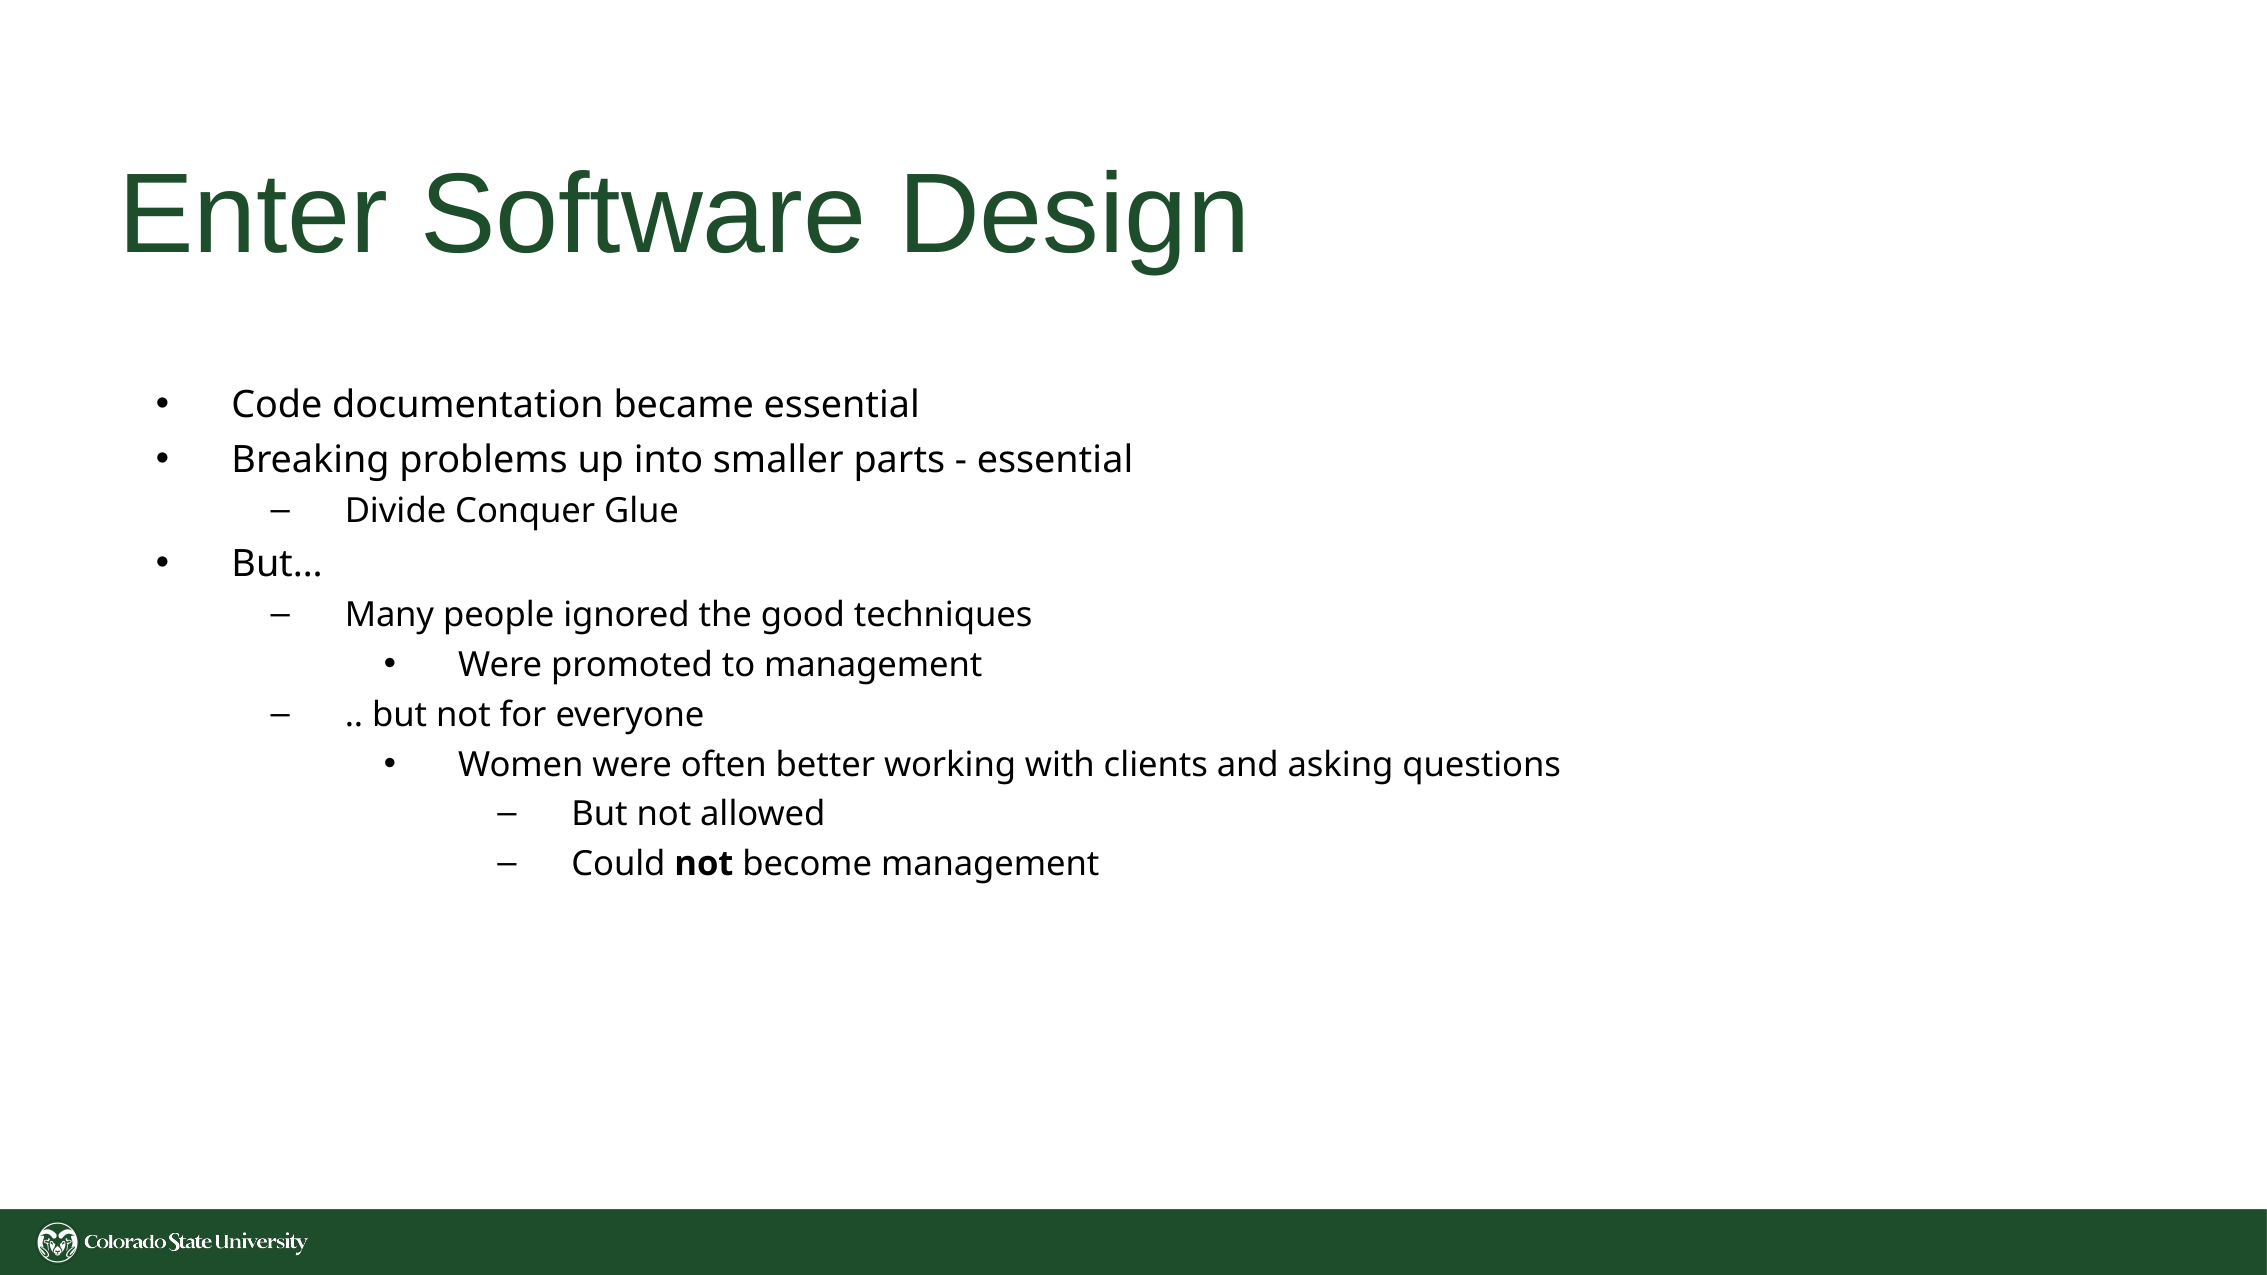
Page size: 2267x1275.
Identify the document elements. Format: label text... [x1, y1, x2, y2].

picture [25, 1209, 320, 1275]
title Enter Software Design [103, 123, 2164, 290]
list Code documentation became essential Breaking problems up into smaller parts - essential Divide Conquer Glue But… Many people ignored the good techniques Were promoted to management .. but not for everyone Women were often better working with clients and asking questions But not allowed Could not become management [103, 355, 2164, 1127]
